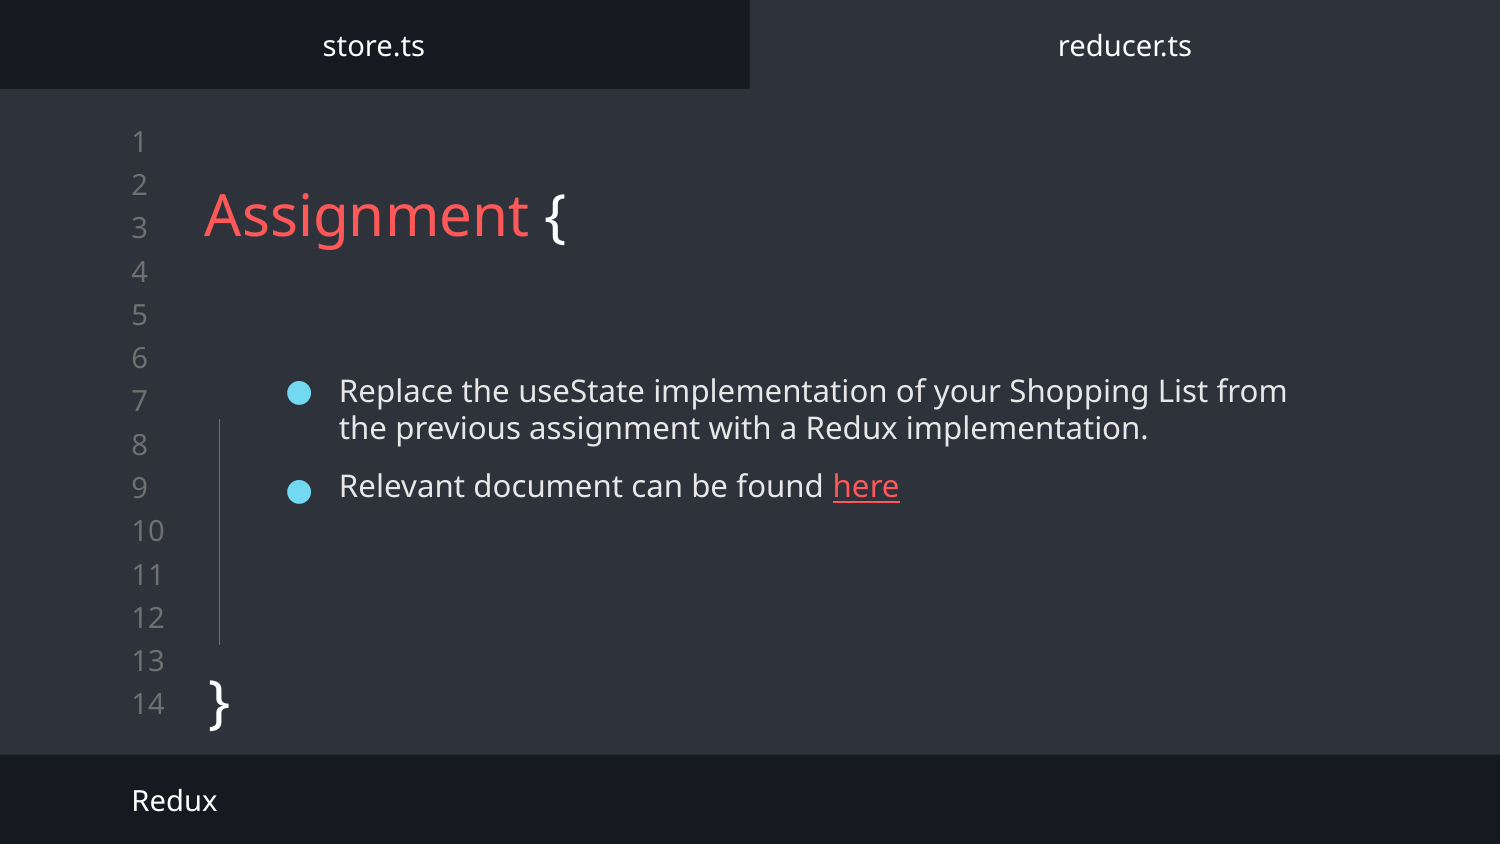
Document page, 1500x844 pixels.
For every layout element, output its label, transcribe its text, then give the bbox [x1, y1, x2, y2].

title Assignment { [189, 129, 1028, 297]
subtitle reducer.ts [750, 15, 1500, 74]
subtitle Replace the useState implementation of your Shopping List from the previous assignment with a Redux implementation. Relevant document can be found here [248, 260, 1360, 676]
subtitle Redux [116, 770, 915, 829]
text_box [177, 419, 262, 750]
subtitle store.ts [0, 15, 749, 74]
